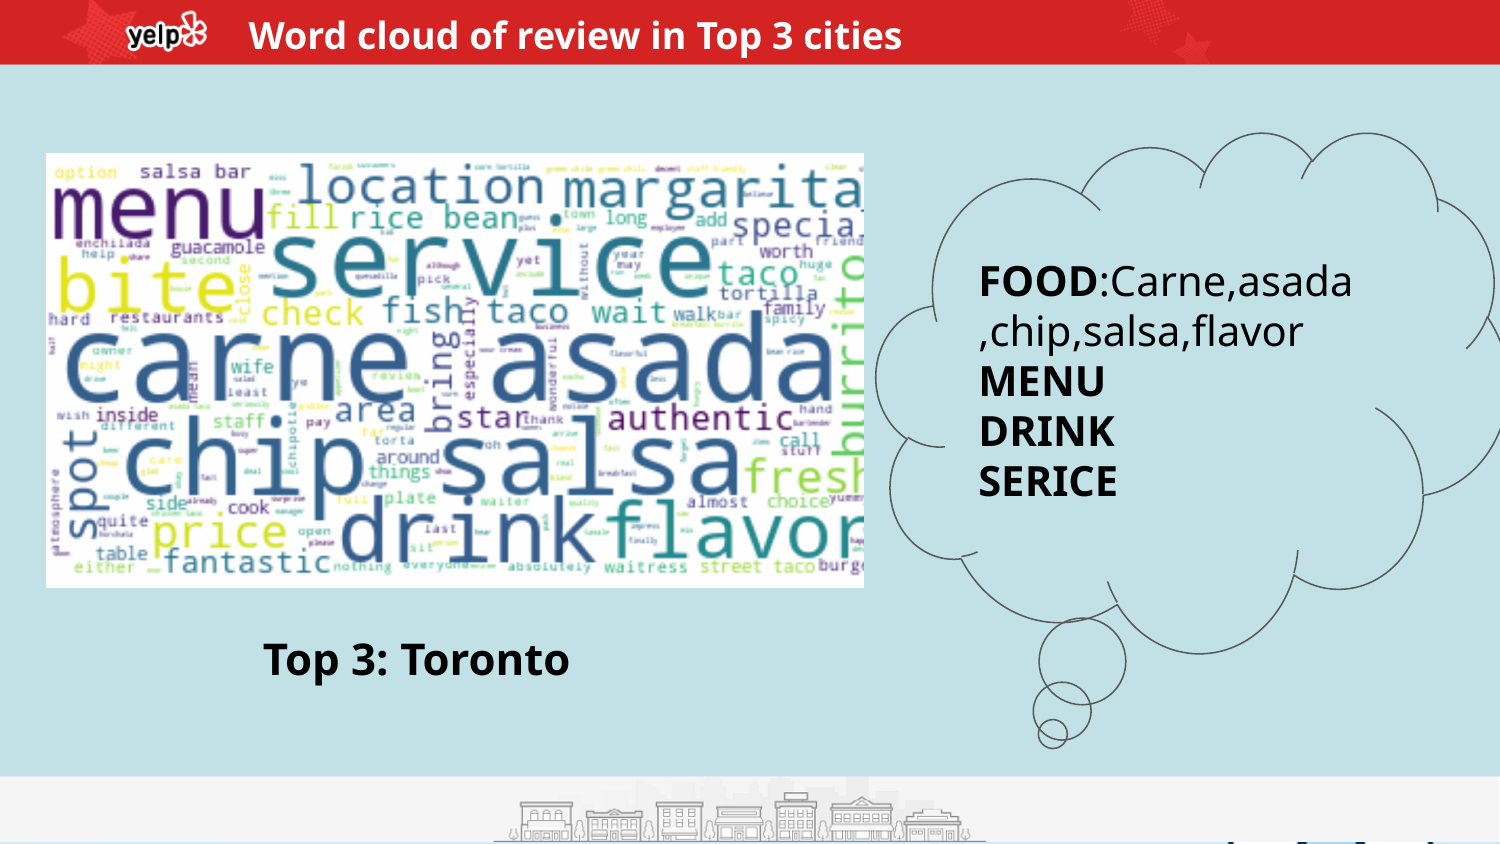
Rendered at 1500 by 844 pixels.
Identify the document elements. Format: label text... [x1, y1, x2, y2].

text_box Top 3: Toronto [247, 616, 757, 731]
text_box FOOD:Carne,asada,chip,salsa,flavor MENU DRINK SERICE [875, 133, 1500, 749]
picture [0, 0, 1500, 844]
text_box Word cloud of review in Top 3 cities [233, 0, 1356, 58]
